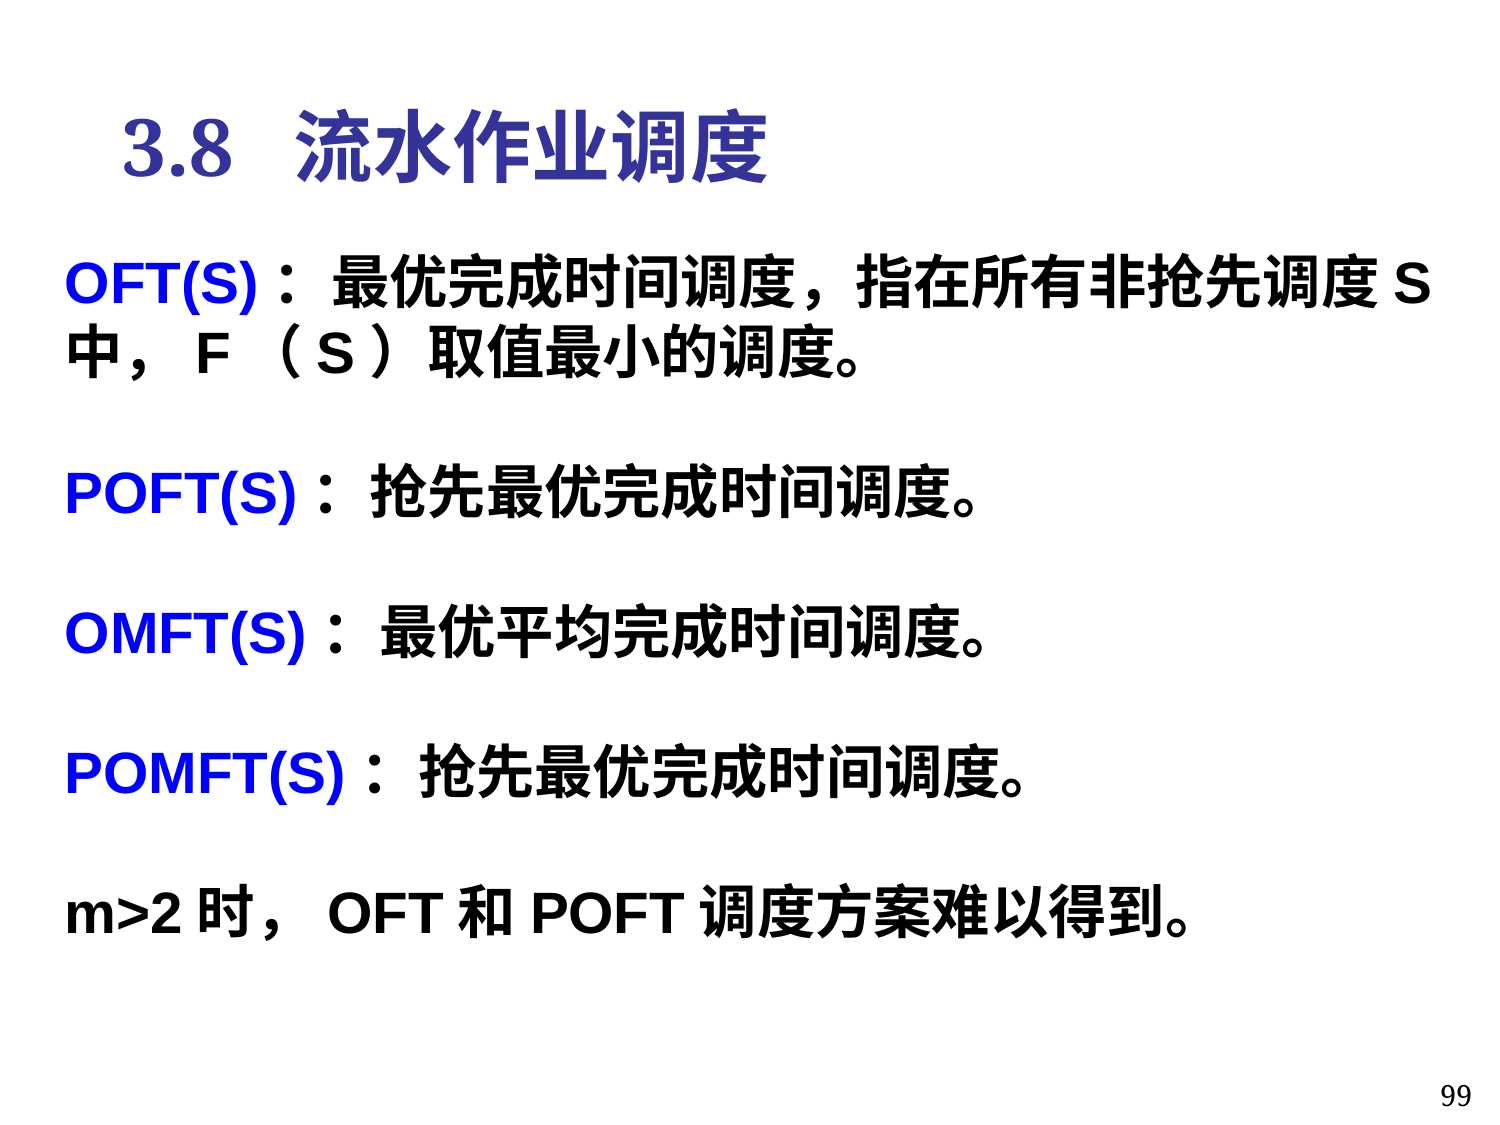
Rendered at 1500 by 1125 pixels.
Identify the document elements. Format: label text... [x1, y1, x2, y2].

text_box 3.8 流水作业调度 [107, 69, 1313, 200]
slide_number 99 [1174, 1049, 1488, 1125]
text_box OFT(S)：最优完成时间调度，指在所有非抢先调度S中，F（S）取值最小的调度。 POFT(S)：抢先最优完成时间调度。 OMFT(S)：最优平均完成时间调度。 POMFT(S)：抢先最优完成时间调度。 m>2时，OFT和POFT调度方案难以得到。 [49, 237, 1456, 1023]
